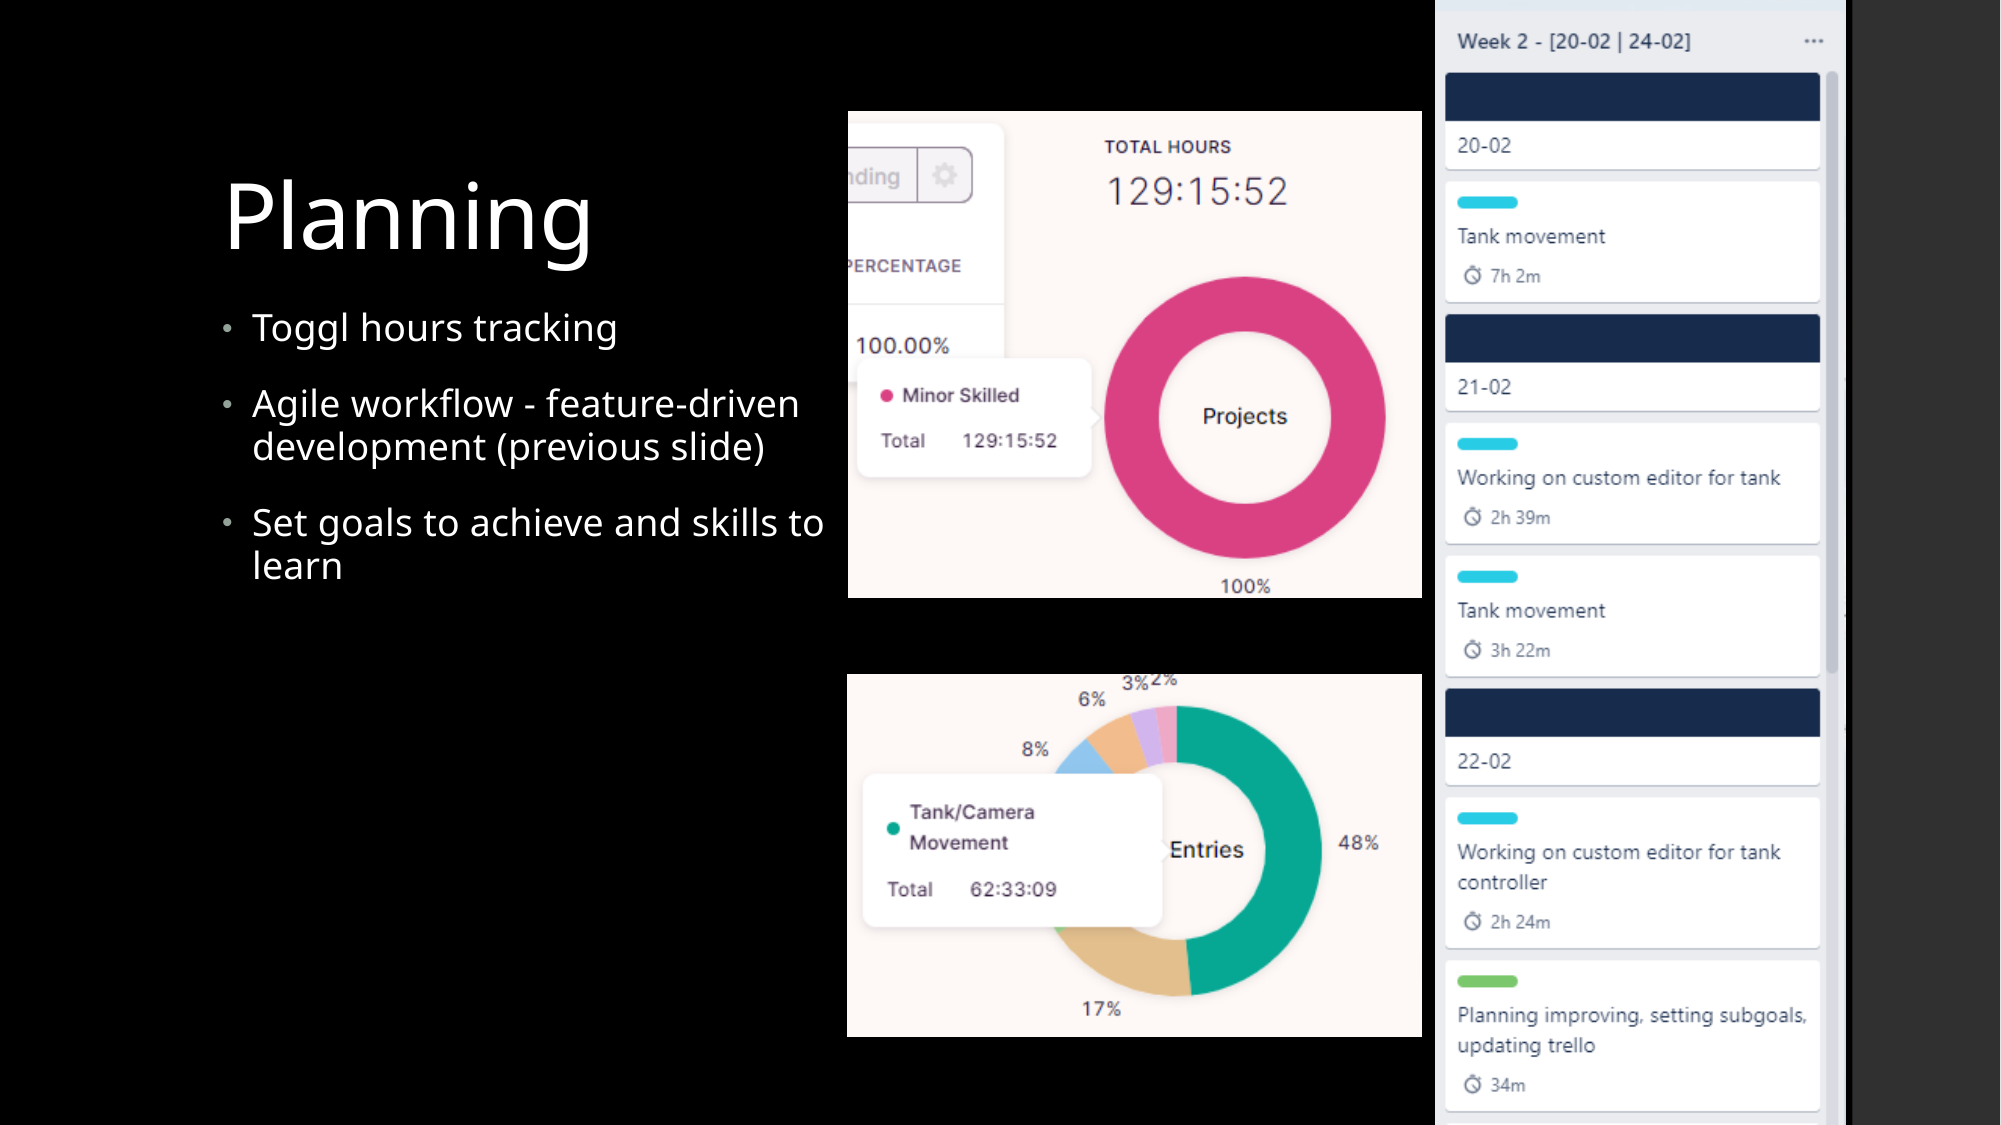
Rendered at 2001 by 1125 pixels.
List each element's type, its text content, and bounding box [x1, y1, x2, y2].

picture [847, 110, 1422, 598]
title Planning [206, 60, 1428, 278]
picture [1435, 0, 1847, 1125]
list Toggl hours tracking Agile workflow - feature-driven development (previous slide) Set goals to achieve and skills to learn [206, 299, 897, 1014]
picture [847, 674, 1423, 1037]
